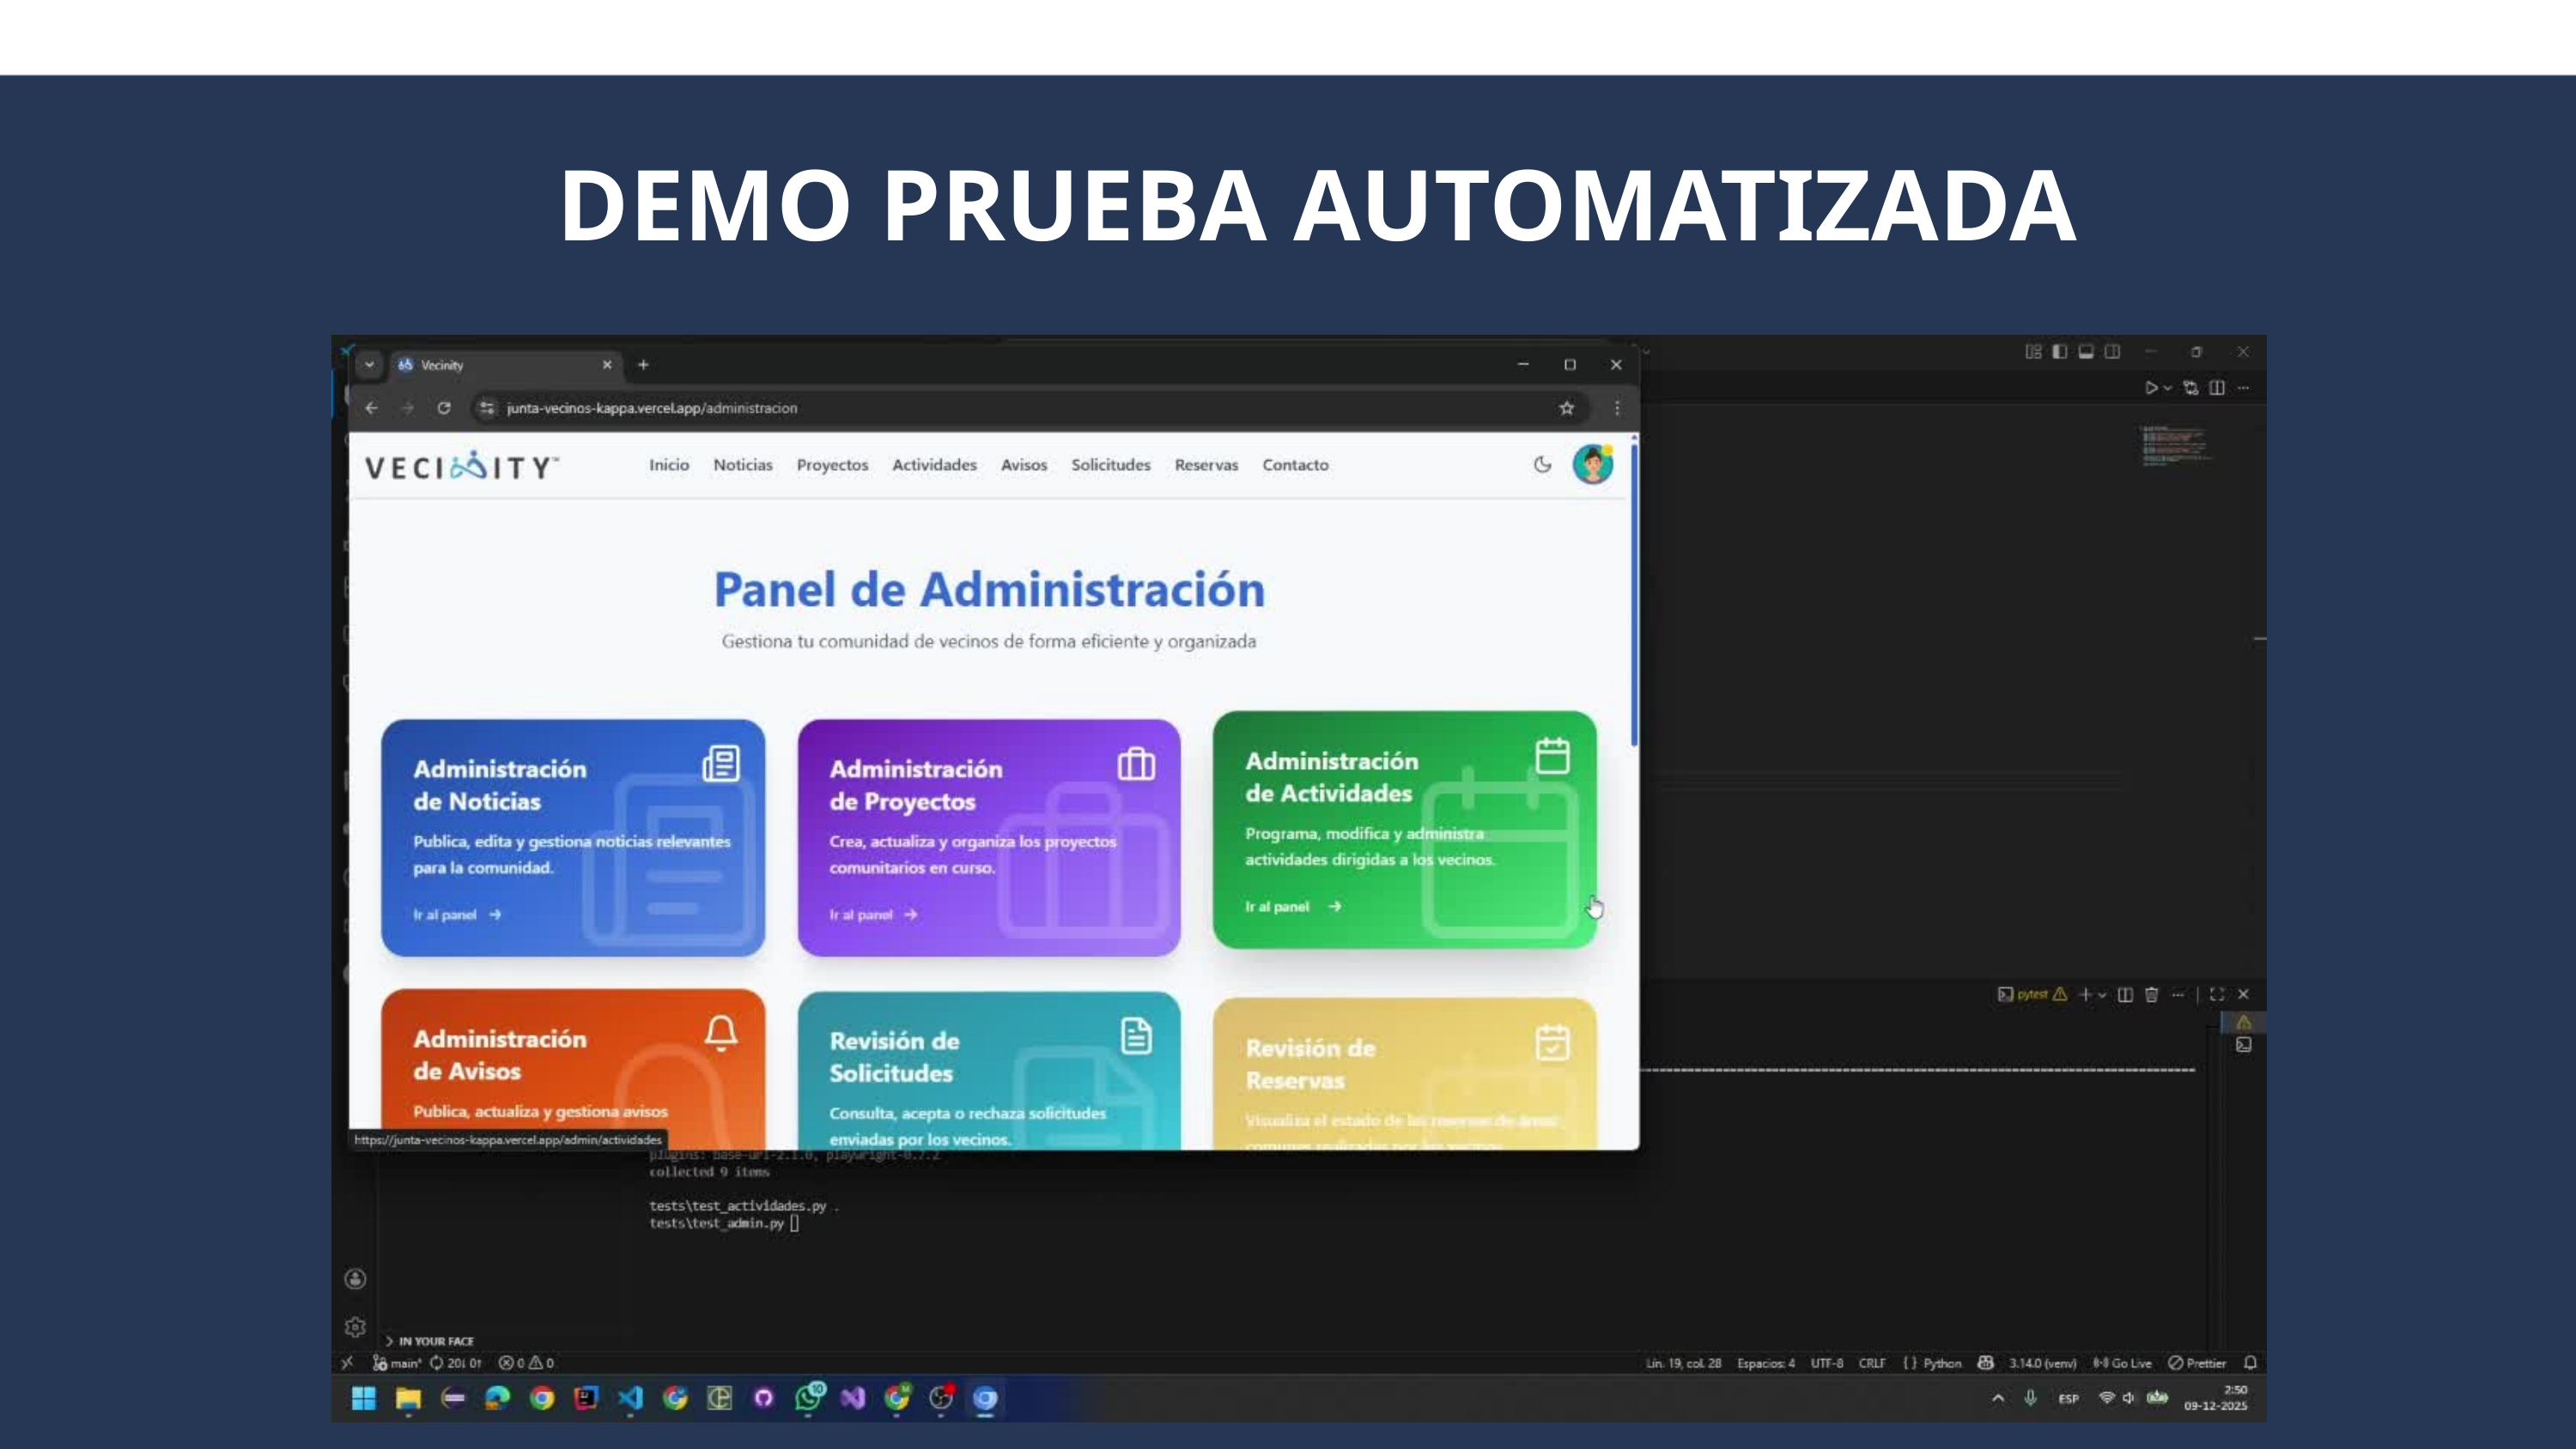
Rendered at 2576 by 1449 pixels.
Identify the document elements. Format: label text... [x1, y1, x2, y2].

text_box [331, 334, 2268, 1424]
text_box [0, 42, 2576, 1449]
text_box DEMO PRUEBA AUTOMATIZADA [354, 123, 2281, 261]
